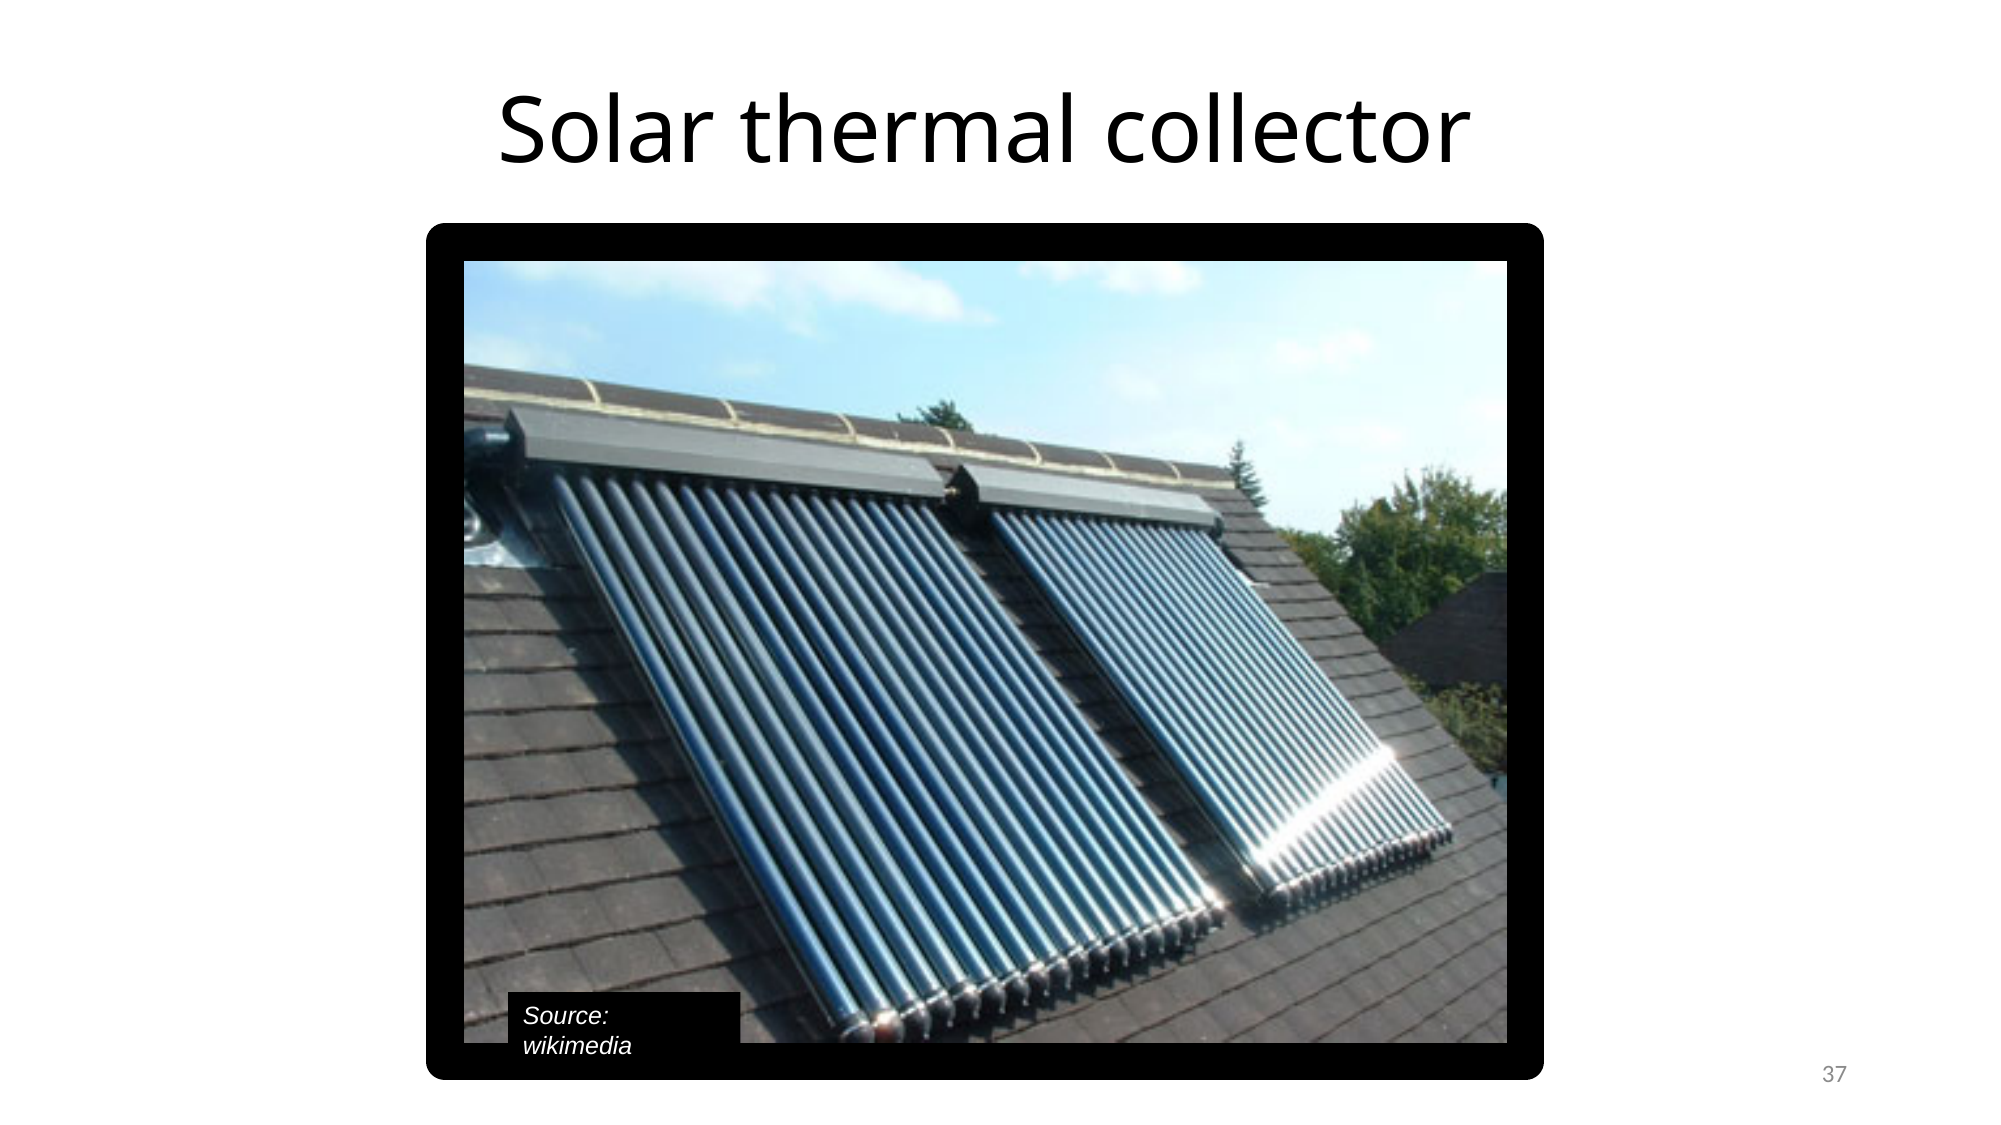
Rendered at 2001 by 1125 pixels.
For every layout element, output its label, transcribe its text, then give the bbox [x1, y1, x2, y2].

slide_number 37 [1412, 1042, 1863, 1103]
title Solar thermal collector [122, 23, 1848, 242]
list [463, 260, 1507, 1043]
text_box Source: wikimedia [508, 1043, 741, 1067]
